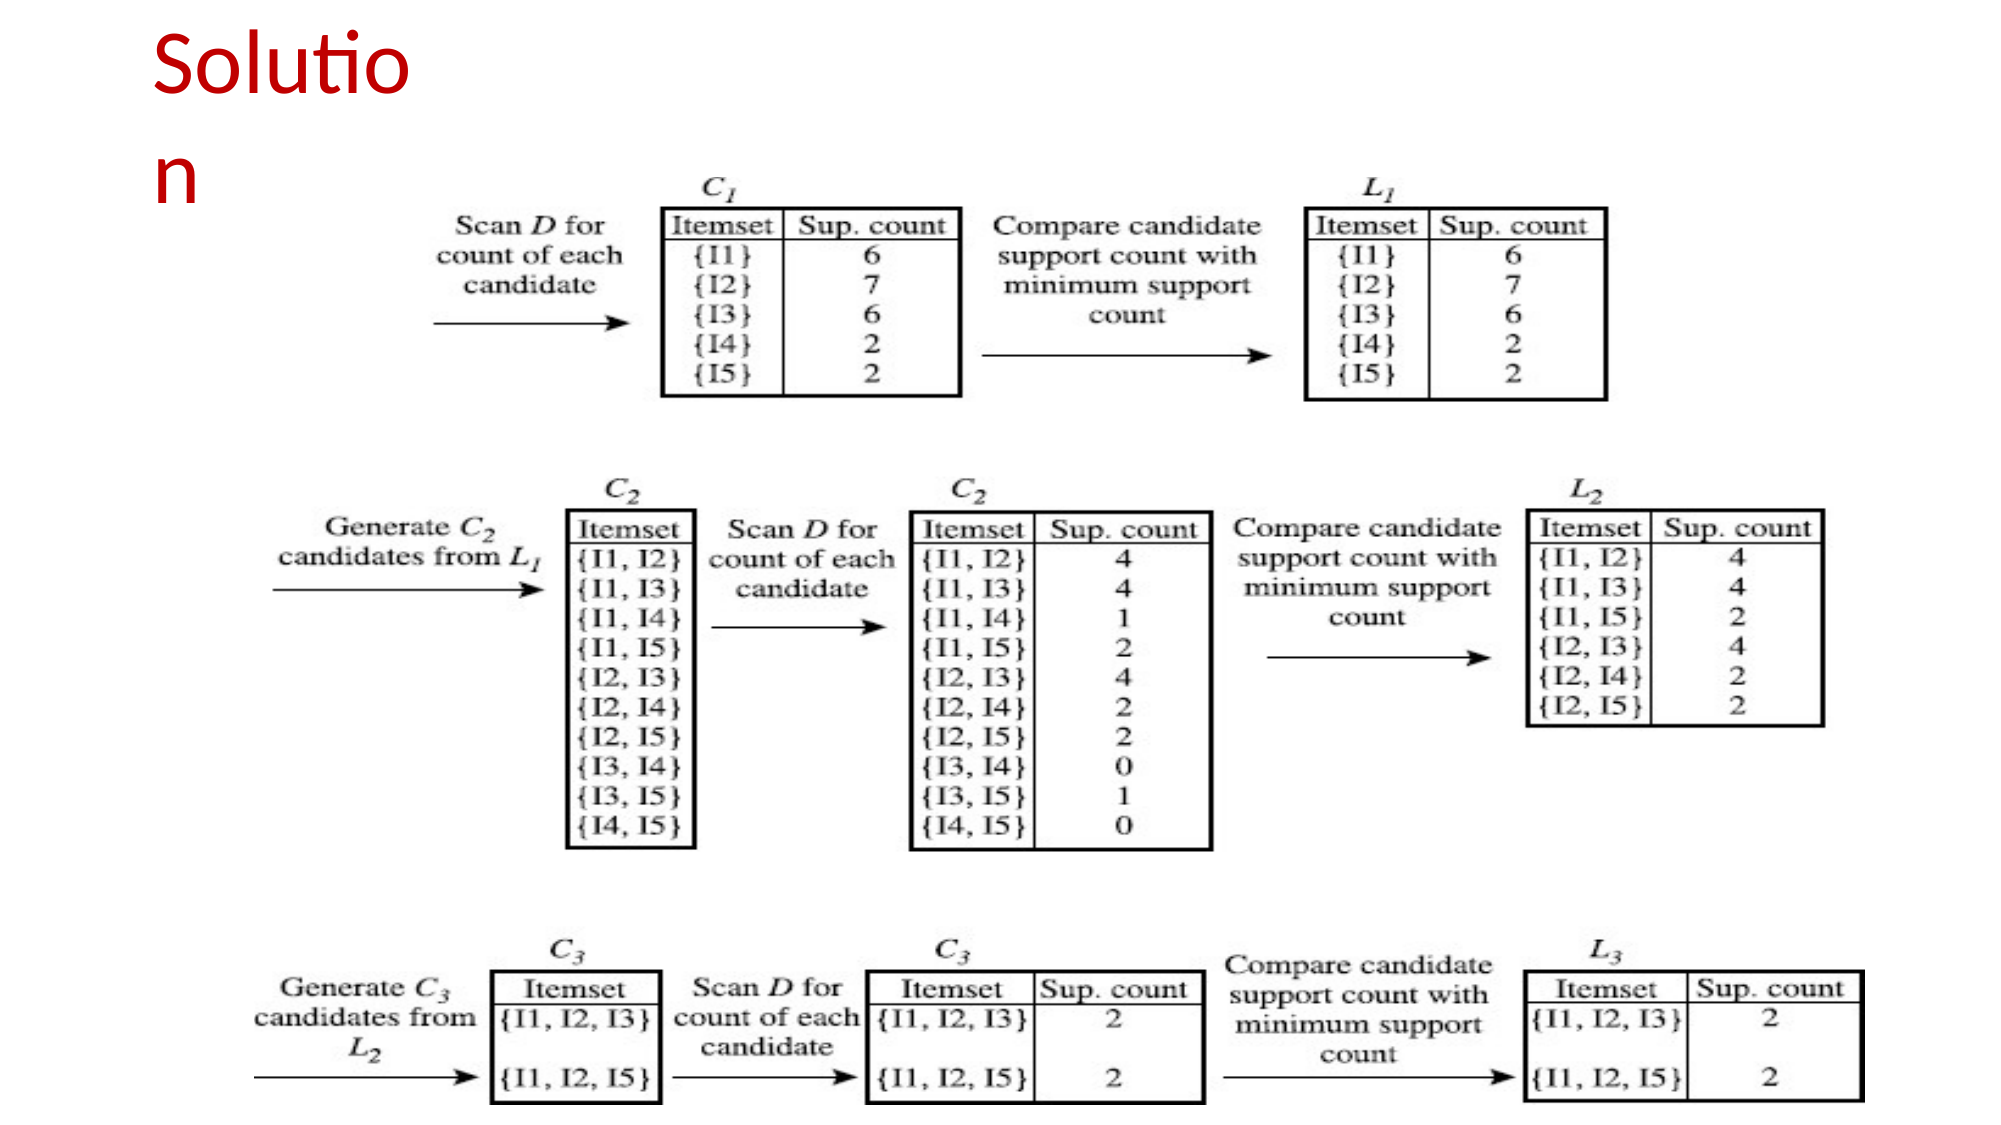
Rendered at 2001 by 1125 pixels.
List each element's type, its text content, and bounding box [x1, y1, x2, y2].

picture [254, 177, 1866, 1105]
title Solution [150, 0, 459, 223]
